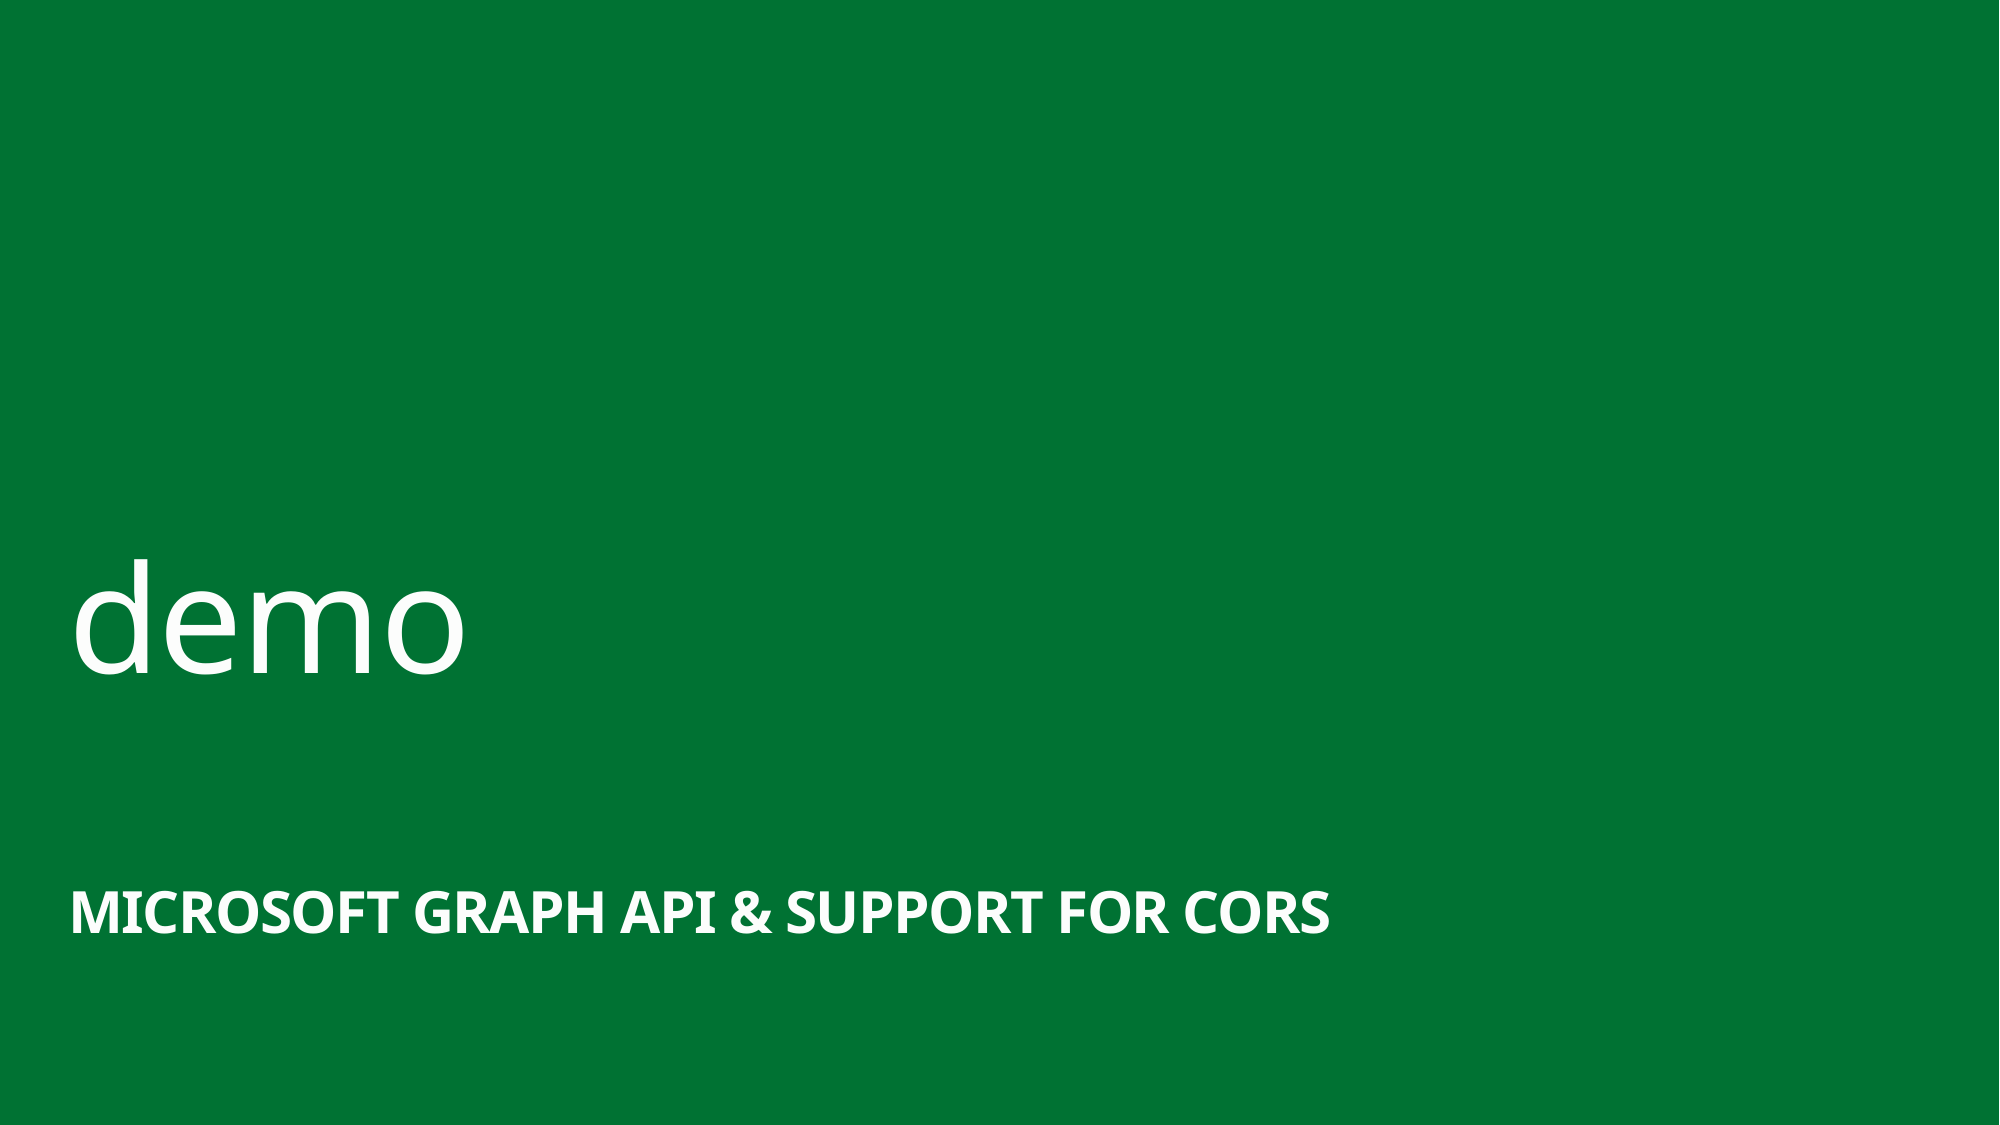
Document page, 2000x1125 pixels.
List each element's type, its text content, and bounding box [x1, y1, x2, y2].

list demo [68, 511, 1827, 739]
subtitle Microsoft Graph API & Support for CORS [68, 782, 1789, 1046]
